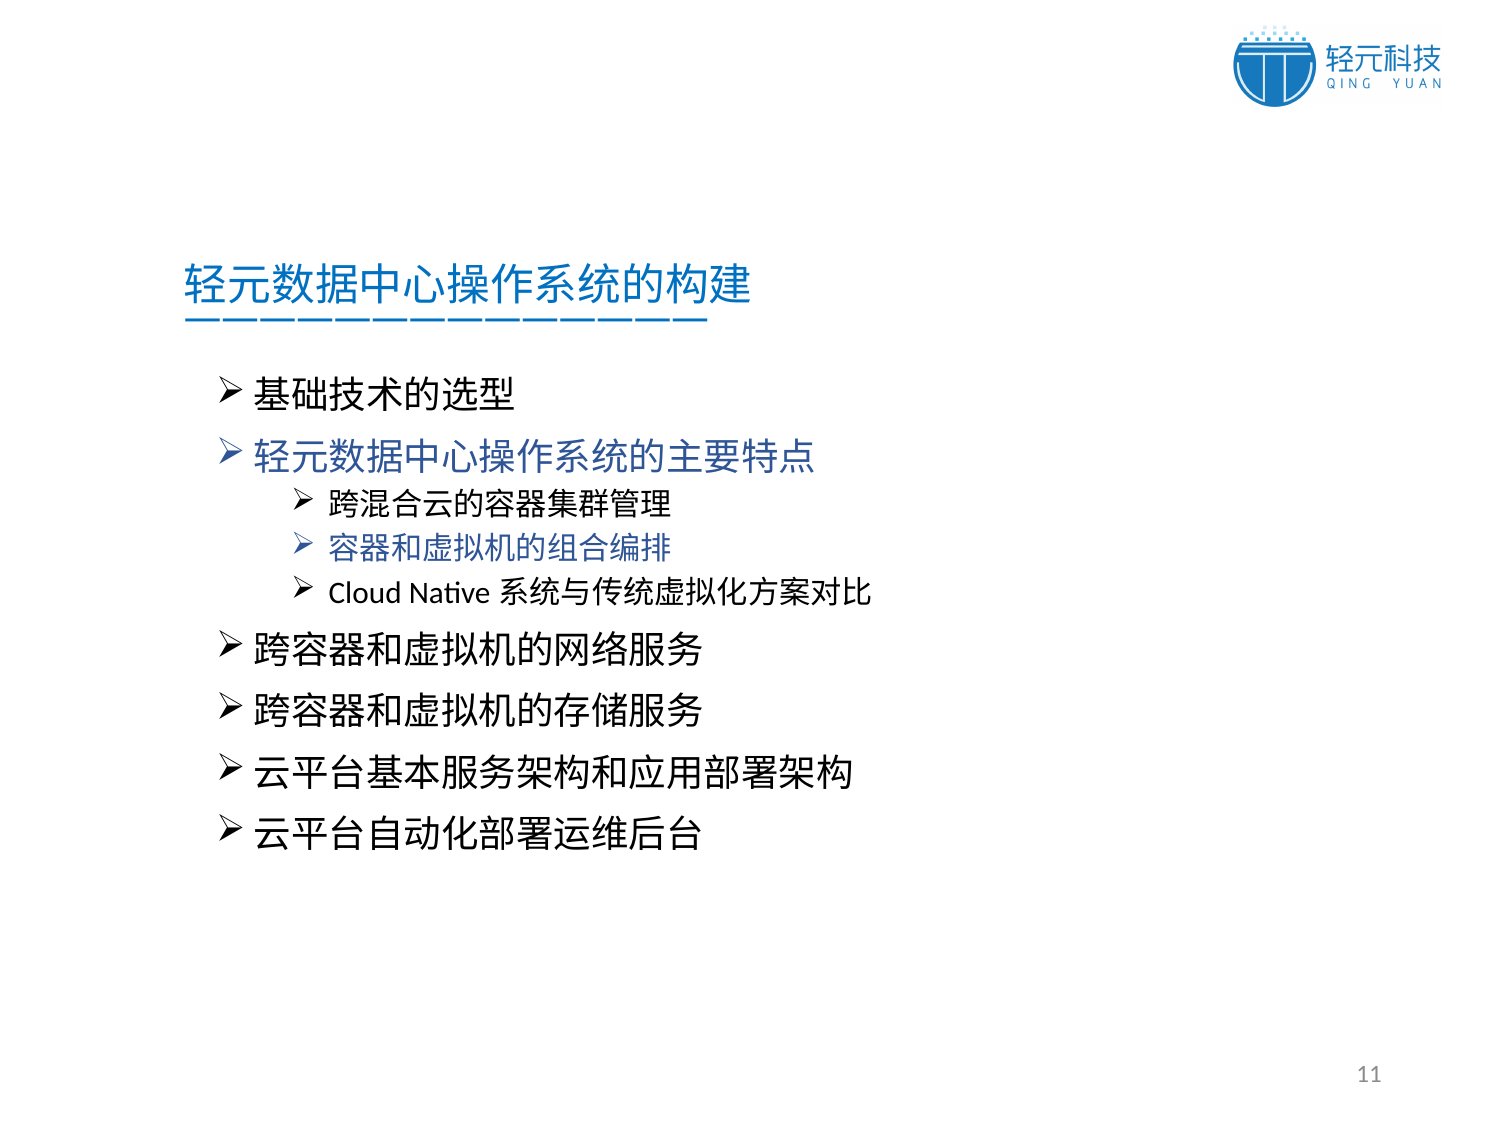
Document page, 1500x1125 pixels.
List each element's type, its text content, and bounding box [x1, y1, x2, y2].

slide_number 11 [1059, 1042, 1397, 1103]
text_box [169, 249, 1370, 346]
list 基础技术的选型 轻元数据中心操作系统的主要特点 跨混合云的容器集群管理 容器和虚拟机的组合编排 Cloud Native系统与传统虚拟化方案对比 跨容器和虚拟机的网络服务 跨容器和虚拟机的存储服务 云平台基本服务架构和应用部署架构 云平台自动化部署运维后台 [201, 346, 1300, 850]
picture [1231, 23, 1444, 109]
